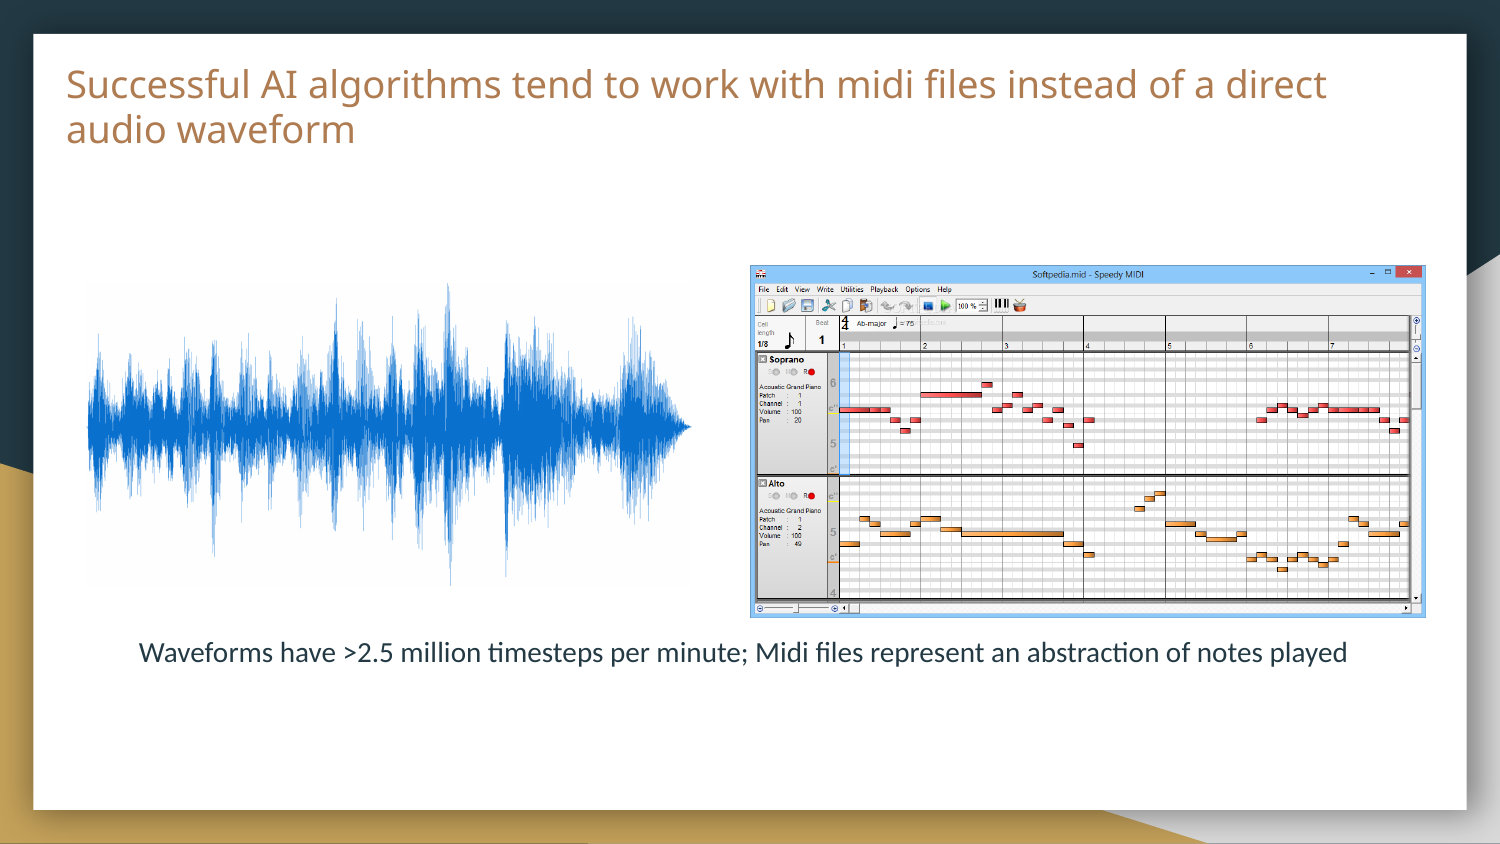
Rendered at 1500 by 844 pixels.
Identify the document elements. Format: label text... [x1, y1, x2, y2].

picture [86, 282, 692, 586]
picture [749, 265, 1426, 619]
title Successful AI algorithms tend to work with midi files instead of a direct audio waveform [51, 44, 1449, 167]
list Waveforms have >2.5 million timesteps per minute; Midi files represent an abstraction of notes played [123, 326, 1374, 729]
